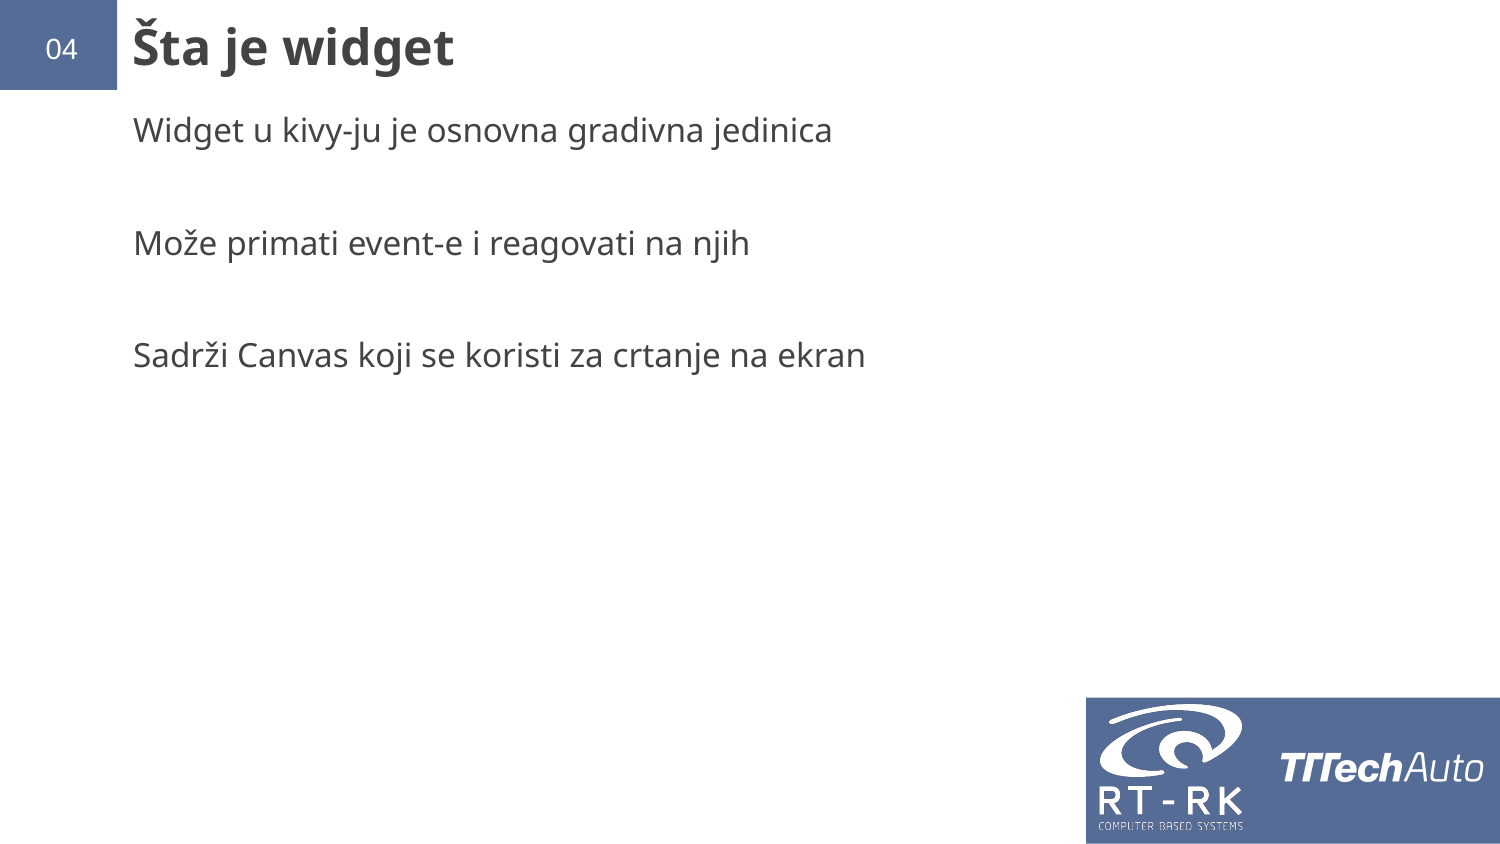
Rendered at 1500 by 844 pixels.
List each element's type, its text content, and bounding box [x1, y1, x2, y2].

text_box [94, 0, 118, 90]
title Šta je widget [118, 0, 1014, 80]
picture [1265, 737, 1498, 798]
text_box 04 [0, 0, 94, 95]
subtitle Widget u kivy-ju je osnovna gradivna jedinica Može primati event-e i reagovati na njih Sadrži Canvas koji se koristi za crtanje na ekran [118, 88, 1074, 797]
picture [1088, 697, 1254, 838]
text_box [1255, 697, 1500, 844]
